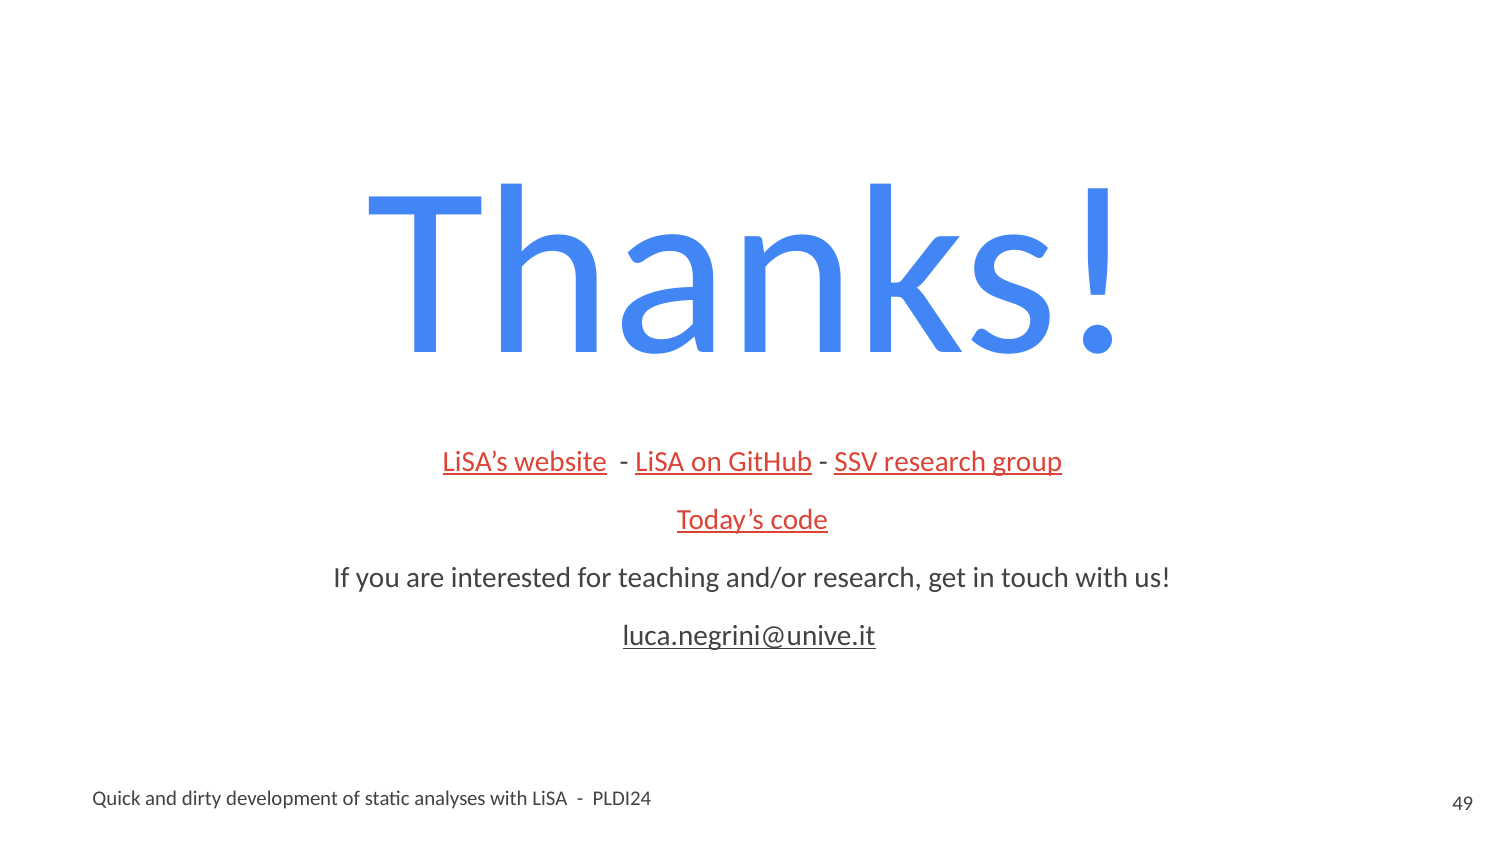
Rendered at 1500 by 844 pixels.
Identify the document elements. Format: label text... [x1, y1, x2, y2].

list LiSA’s website - LiSA on GitHub - SSV research group Today’s code If you are interested for teaching and/or research, get in touch with us! luca.negrini@unive.it [78, 429, 1427, 716]
slide_number ‹#› [1398, 770, 1489, 835]
title Thanks! [78, 93, 1427, 416]
